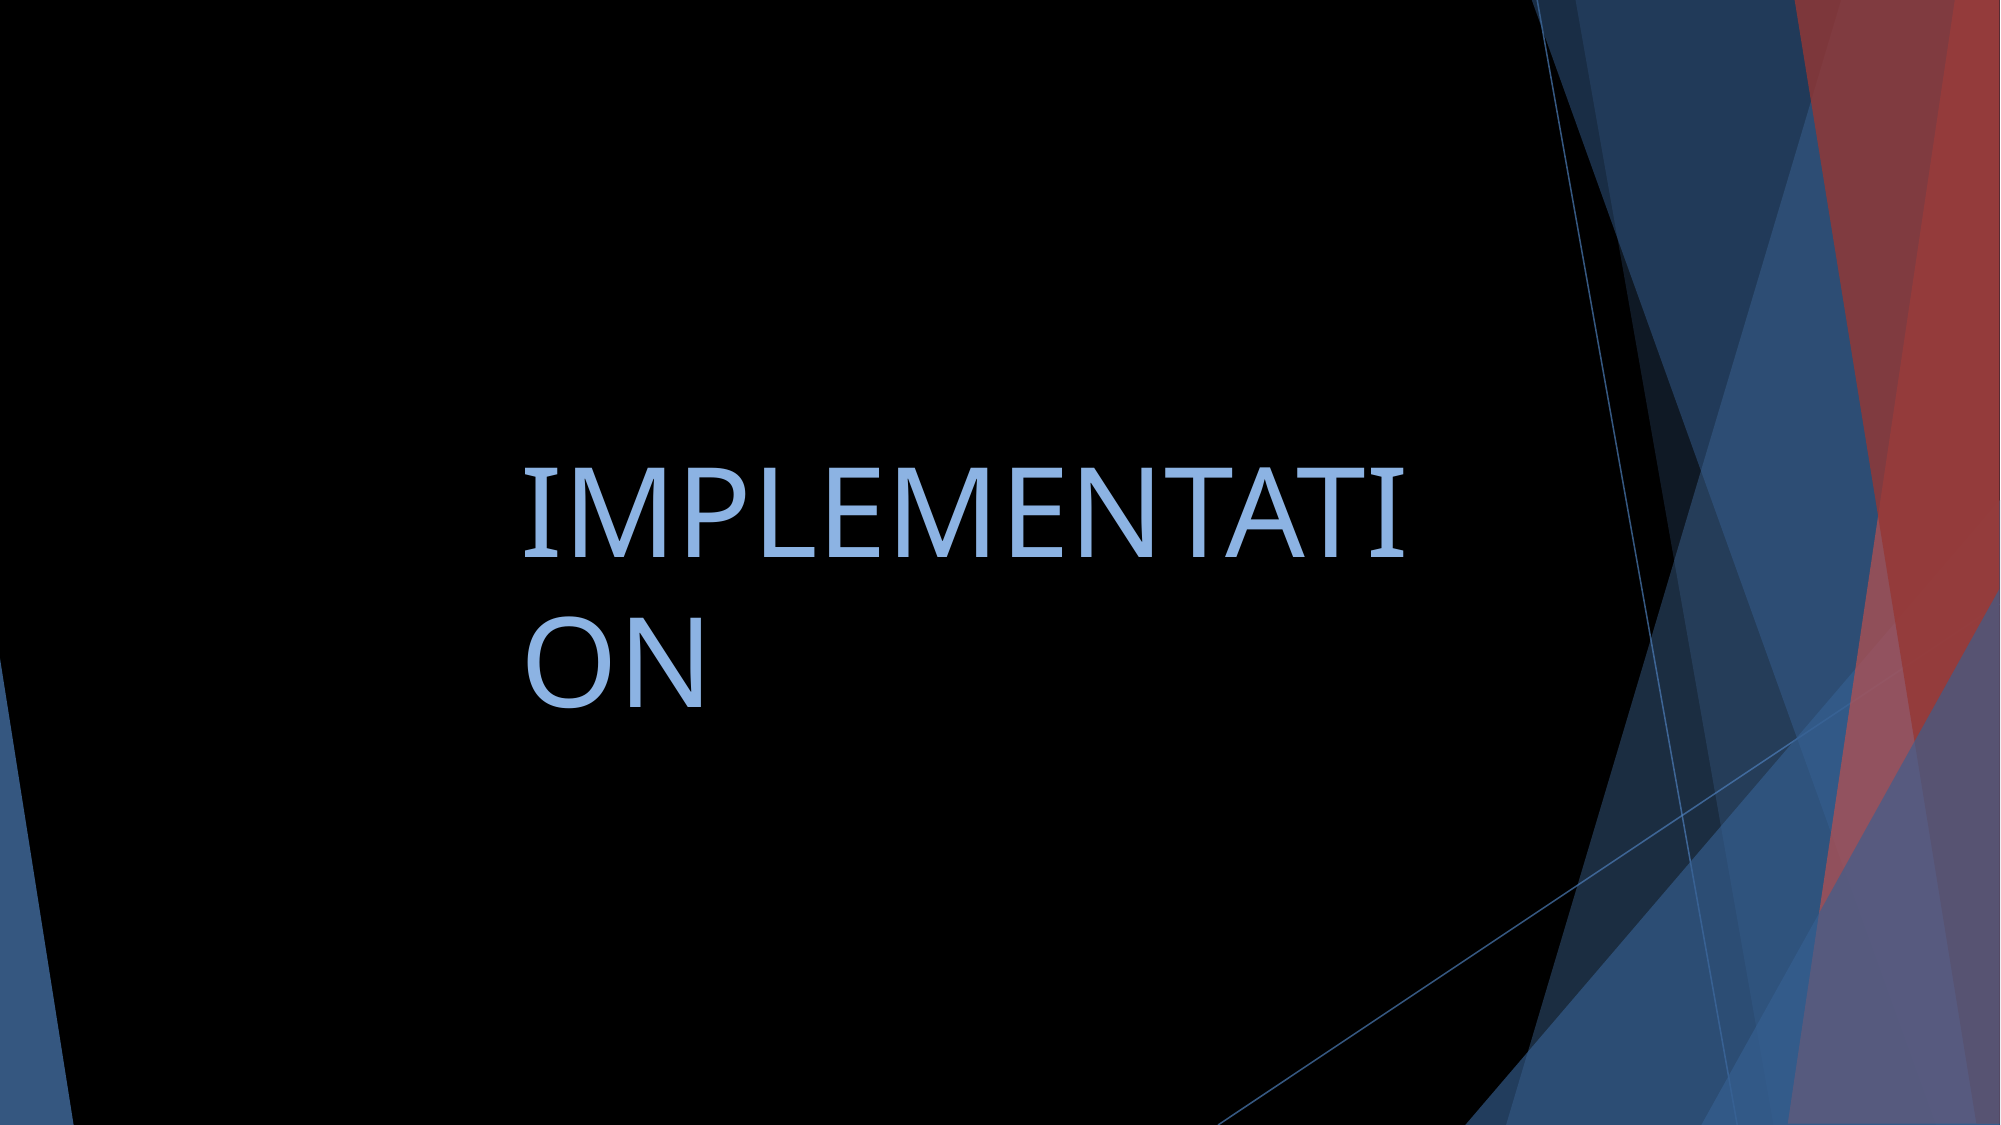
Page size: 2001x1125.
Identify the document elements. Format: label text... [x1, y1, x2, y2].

title IMPLEMENTATION [505, 425, 1522, 642]
